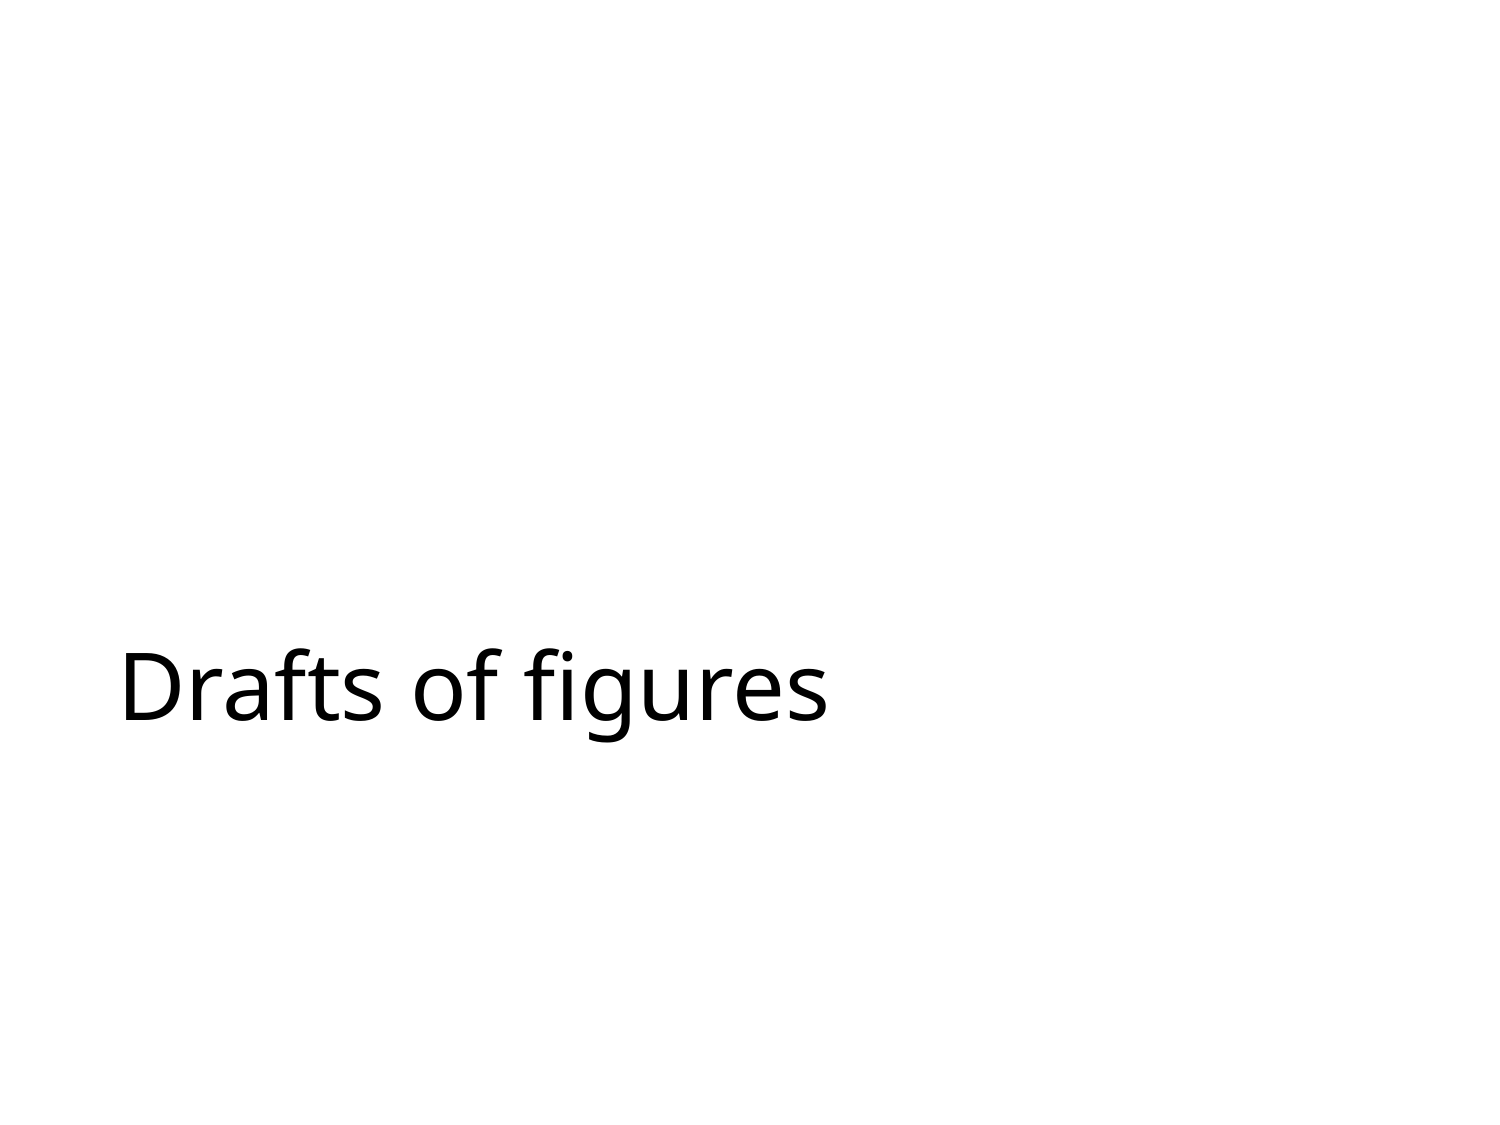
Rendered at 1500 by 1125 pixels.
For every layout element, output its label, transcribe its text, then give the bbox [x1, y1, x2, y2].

title Drafts of figures [102, 280, 1397, 749]
